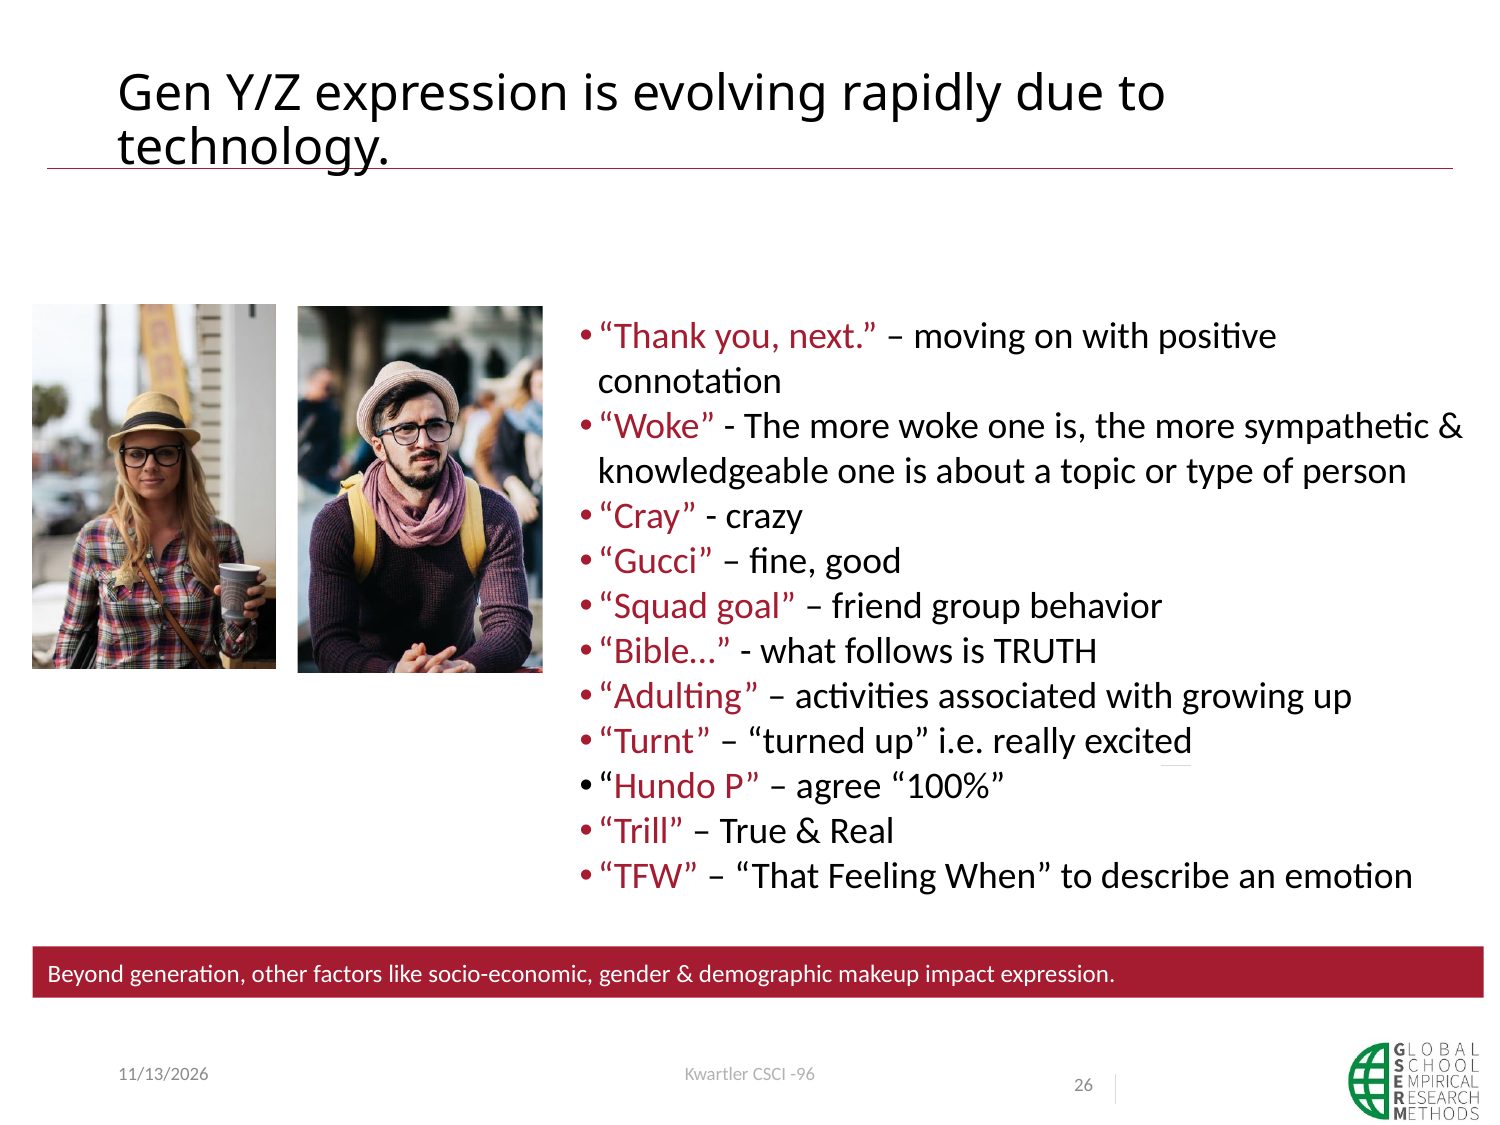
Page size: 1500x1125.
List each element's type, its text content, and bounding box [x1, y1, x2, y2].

slide_number 26 [1059, 1042, 1200, 1103]
text_box Beyond generation, other factors like socio-economic, gender & demographic makeup impact expression. [32, 945, 1485, 999]
title Gen Y/Z expression is evolving rapidly due to technology. [103, 59, 1397, 157]
footer Kwartler CSCI -96 [496, 1042, 1004, 1103]
picture [32, 304, 276, 669]
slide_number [103, 1042, 441, 1103]
picture [297, 306, 543, 673]
text_box “Thank you, next.” – moving on with positive connotation “Woke” - The more woke one is, the more sympathetic & knowledgeable one is about a topic or type of person “Cray” - crazy “Gucci” – fine, good “Squad goal” – friend group behavior “Bible…” - what follows is TRUTH “Adulting” – activities associated with growing up “Turnt” – “turned up” i.e. really excited “Hundo P” – agree “100%” “Trill” – True & Real “TFW” – “That Feeling When” to describe an emotion [564, 304, 1484, 904]
picture [1342, 1035, 1500, 1125]
